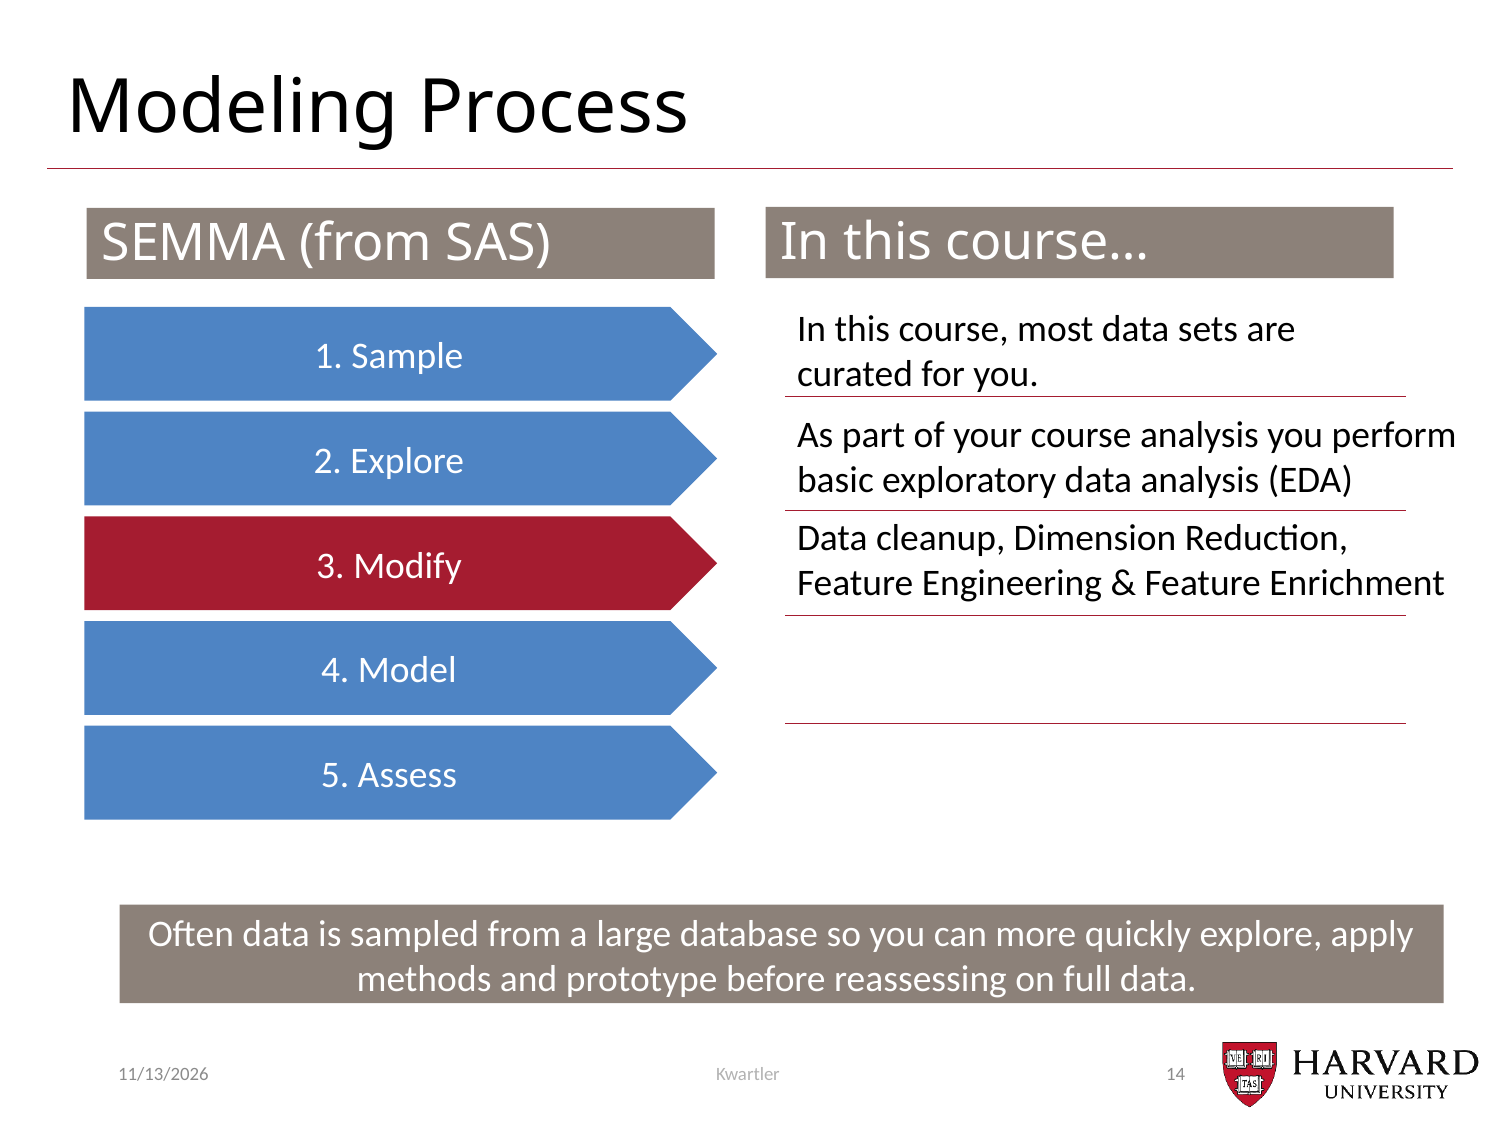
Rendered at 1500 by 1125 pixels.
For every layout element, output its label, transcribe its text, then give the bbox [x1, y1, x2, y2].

text_box 3. Modify [83, 515, 719, 612]
text_box In this course… [765, 206, 1394, 279]
slide_number 14 [1059, 1042, 1200, 1103]
text_box As part of your course analysis you perform basic exploratory data analysis (EDA) [782, 402, 1500, 507]
text_box 1. Sample [83, 305, 719, 402]
text_box Data cleanup, Dimension Reduction, Feature Engineering & Feature Enrichment [782, 507, 1465, 611]
picture [1200, 1024, 1500, 1125]
text_box 4. Model [83, 619, 719, 716]
list SEMMA (from SAS) [86, 207, 715, 279]
text_box Often data is sampled from a large database so you can more quickly explore, apply methods and prototype before reassessing on full data. [118, 904, 1445, 1004]
text_box 2. Explore [83, 410, 719, 507]
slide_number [103, 1042, 441, 1103]
text_box 5. Assess [83, 724, 719, 821]
text_box In this course, most data sets are curated for you. [782, 296, 1409, 402]
footer Kwartler [496, 1042, 1004, 1103]
title Modeling Process [51, 59, 1449, 157]
